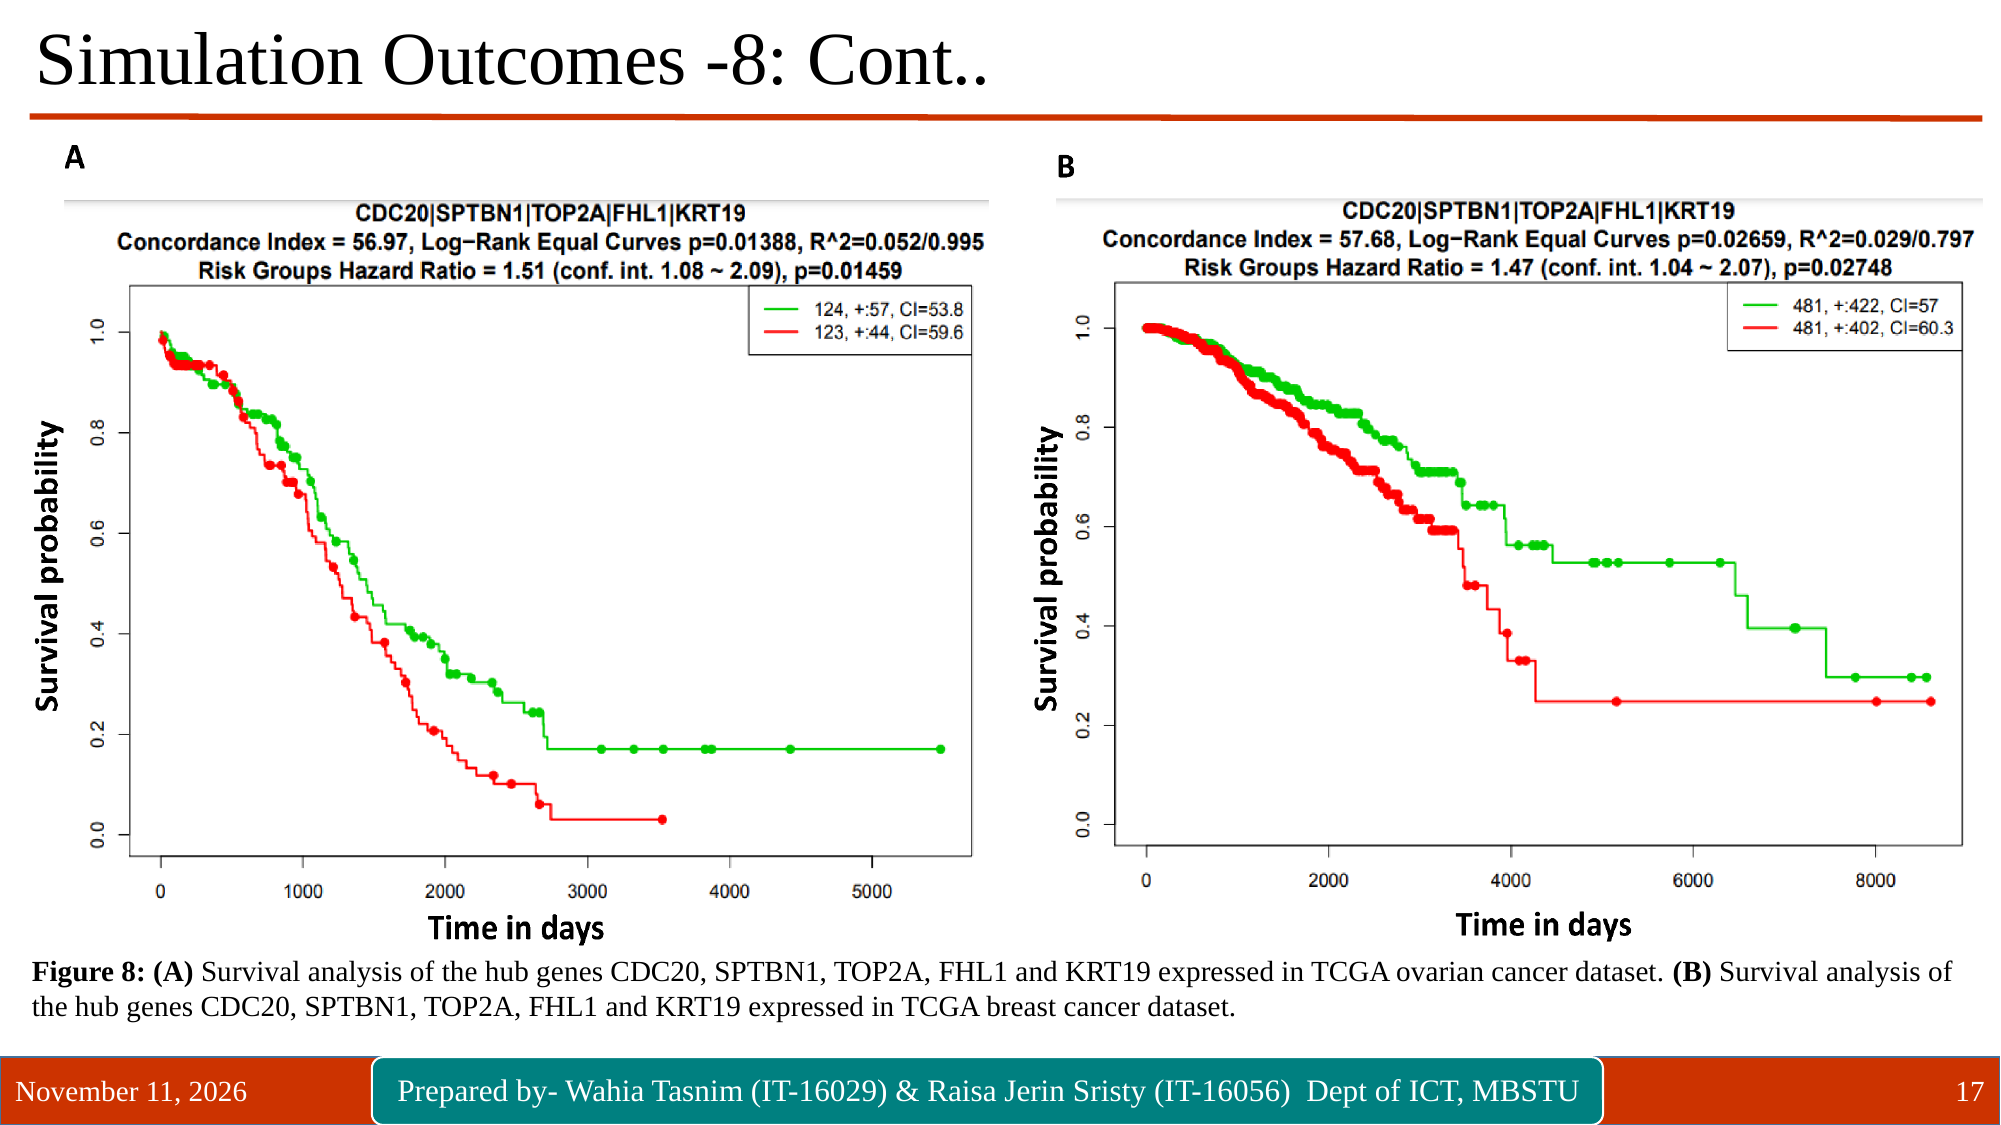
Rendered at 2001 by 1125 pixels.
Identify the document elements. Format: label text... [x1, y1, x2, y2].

picture [1028, 148, 1983, 946]
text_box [371, 1048, 1604, 1125]
text_box Figure 8: (A) Survival analysis of the hub genes CDC20, SPTBN1, TOP2A, FHL1 and KRT19 expressed in TCGA ovarian cancer dataset. (B) Survival analysis of the hub genes CDC20, SPTBN1, TOP2A, FHL1 and KRT19 expressed in TCGA breast cancer dataset. [17, 945, 1983, 1030]
picture [29, 138, 989, 950]
text_box [0, 1056, 371, 1060]
text_box [0, 1120, 371, 1125]
text_box Simulation Outcomes -8: Cont.. [0, 18, 1302, 111]
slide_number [0, 1060, 371, 1120]
text_box [1604, 1056, 2000, 1060]
text_box [1604, 1120, 2000, 1125]
slide_number 17 [1604, 1060, 2000, 1120]
